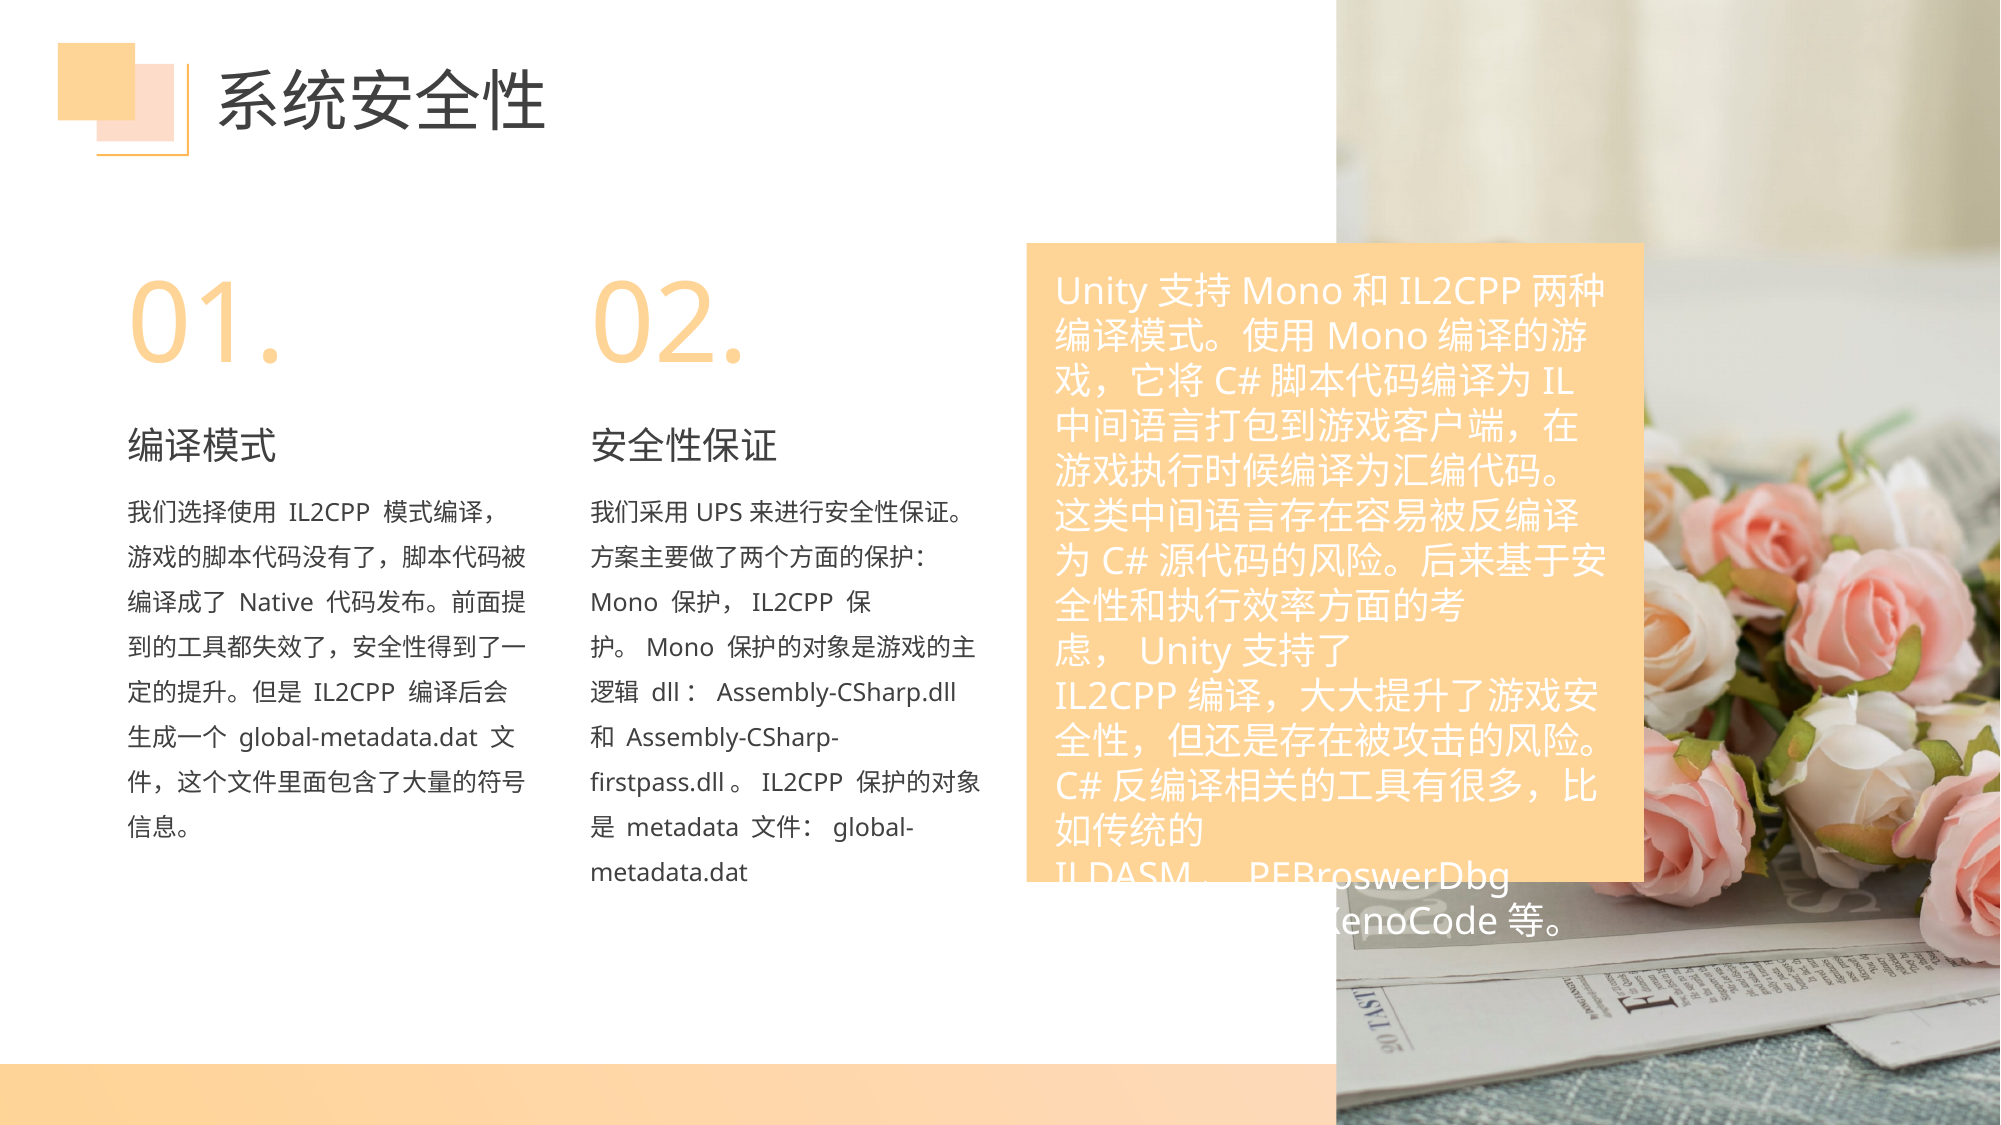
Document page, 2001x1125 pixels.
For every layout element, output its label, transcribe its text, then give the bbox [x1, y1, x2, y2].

text_box 系统安全性 [199, 29, 823, 169]
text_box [1026, 243, 1644, 882]
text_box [112, 243, 1008, 854]
picture [1336, 0, 2000, 1125]
